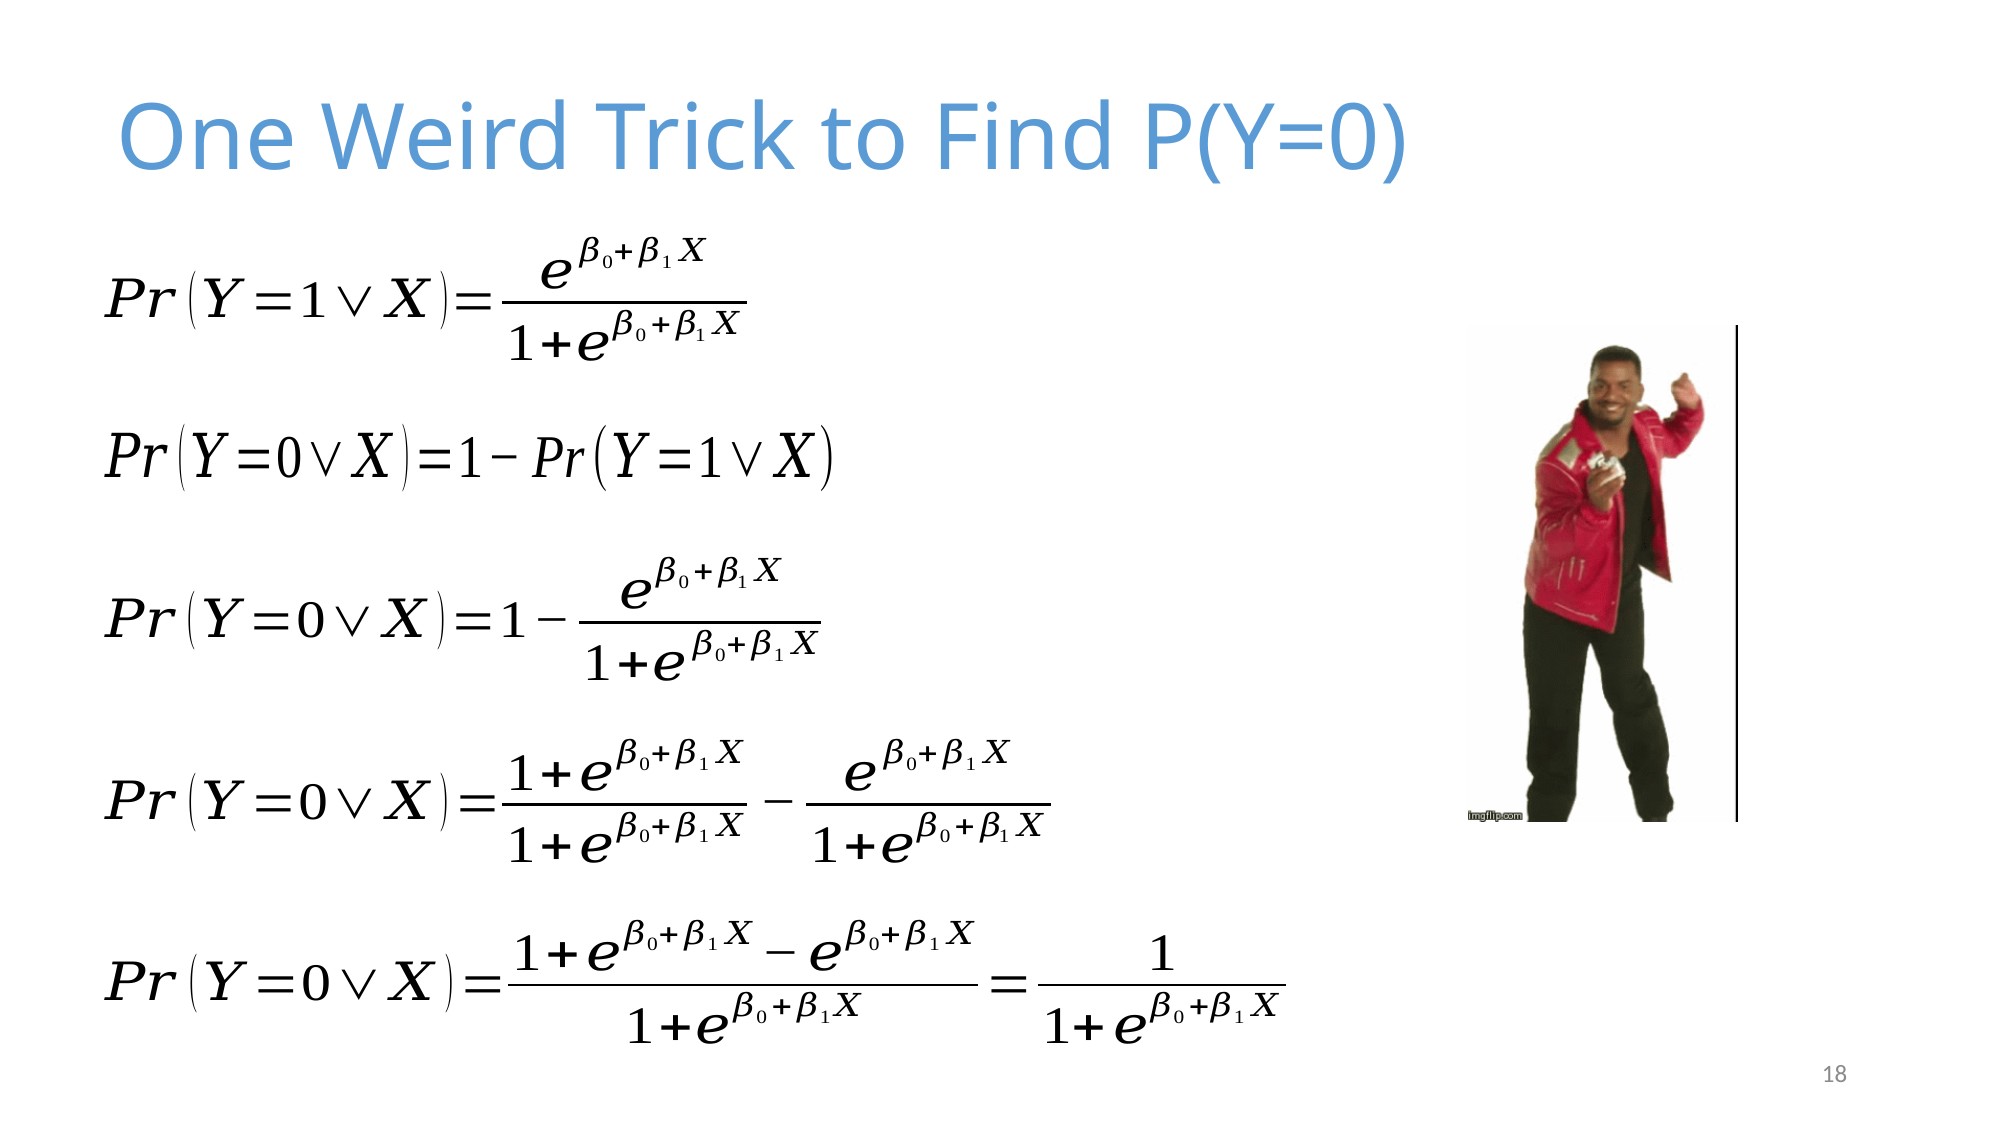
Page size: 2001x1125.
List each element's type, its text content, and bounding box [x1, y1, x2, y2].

slide_number 18 [1412, 1042, 1863, 1103]
picture [1466, 325, 1738, 822]
text_box One Weird Trick to Find P(Y=0) [101, 47, 1602, 232]
